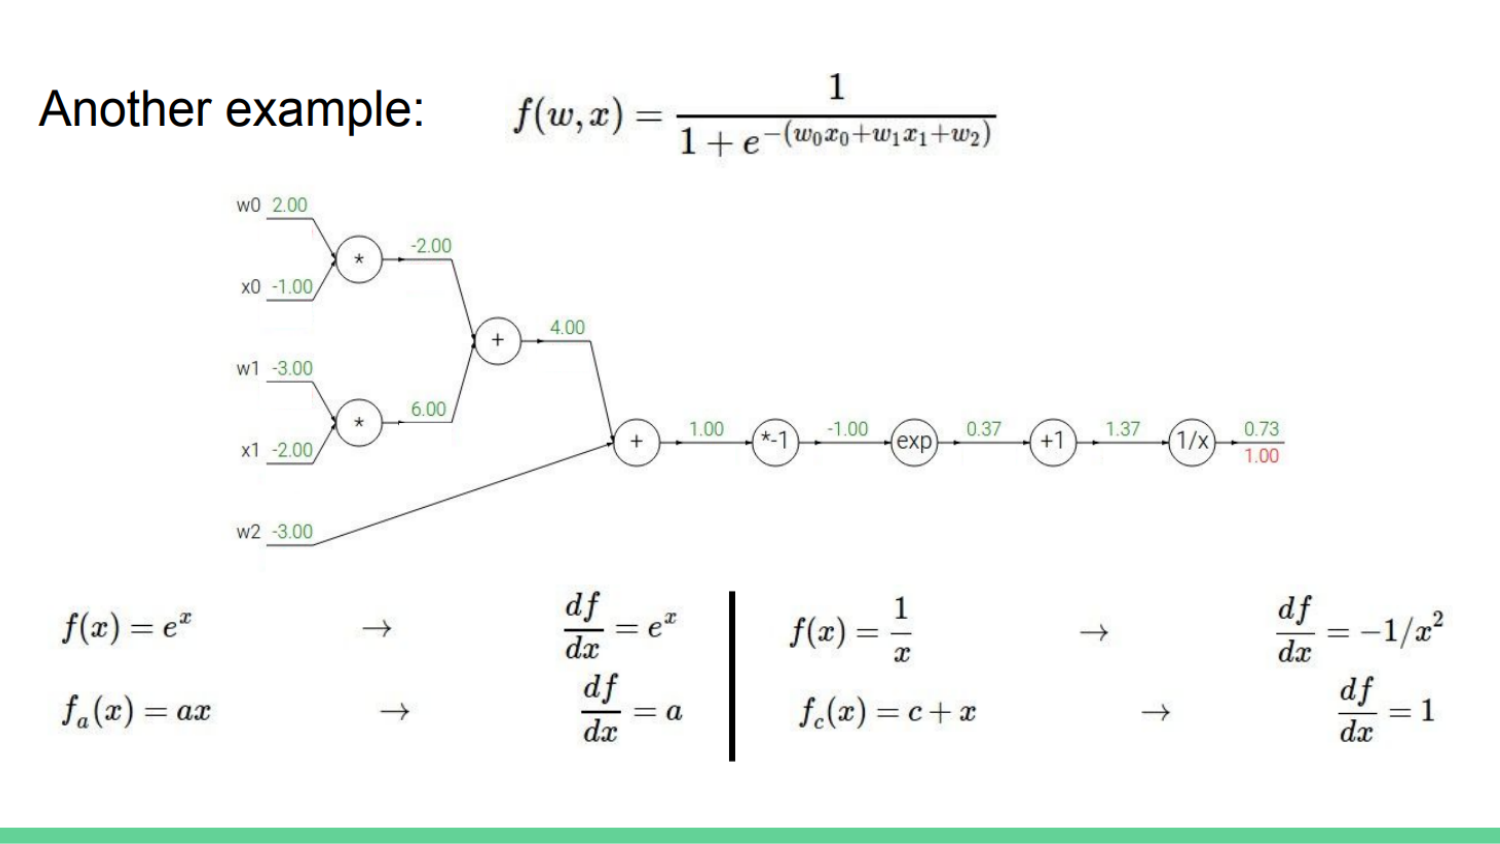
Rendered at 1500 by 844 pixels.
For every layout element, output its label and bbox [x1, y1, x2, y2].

picture [24, 72, 1463, 770]
